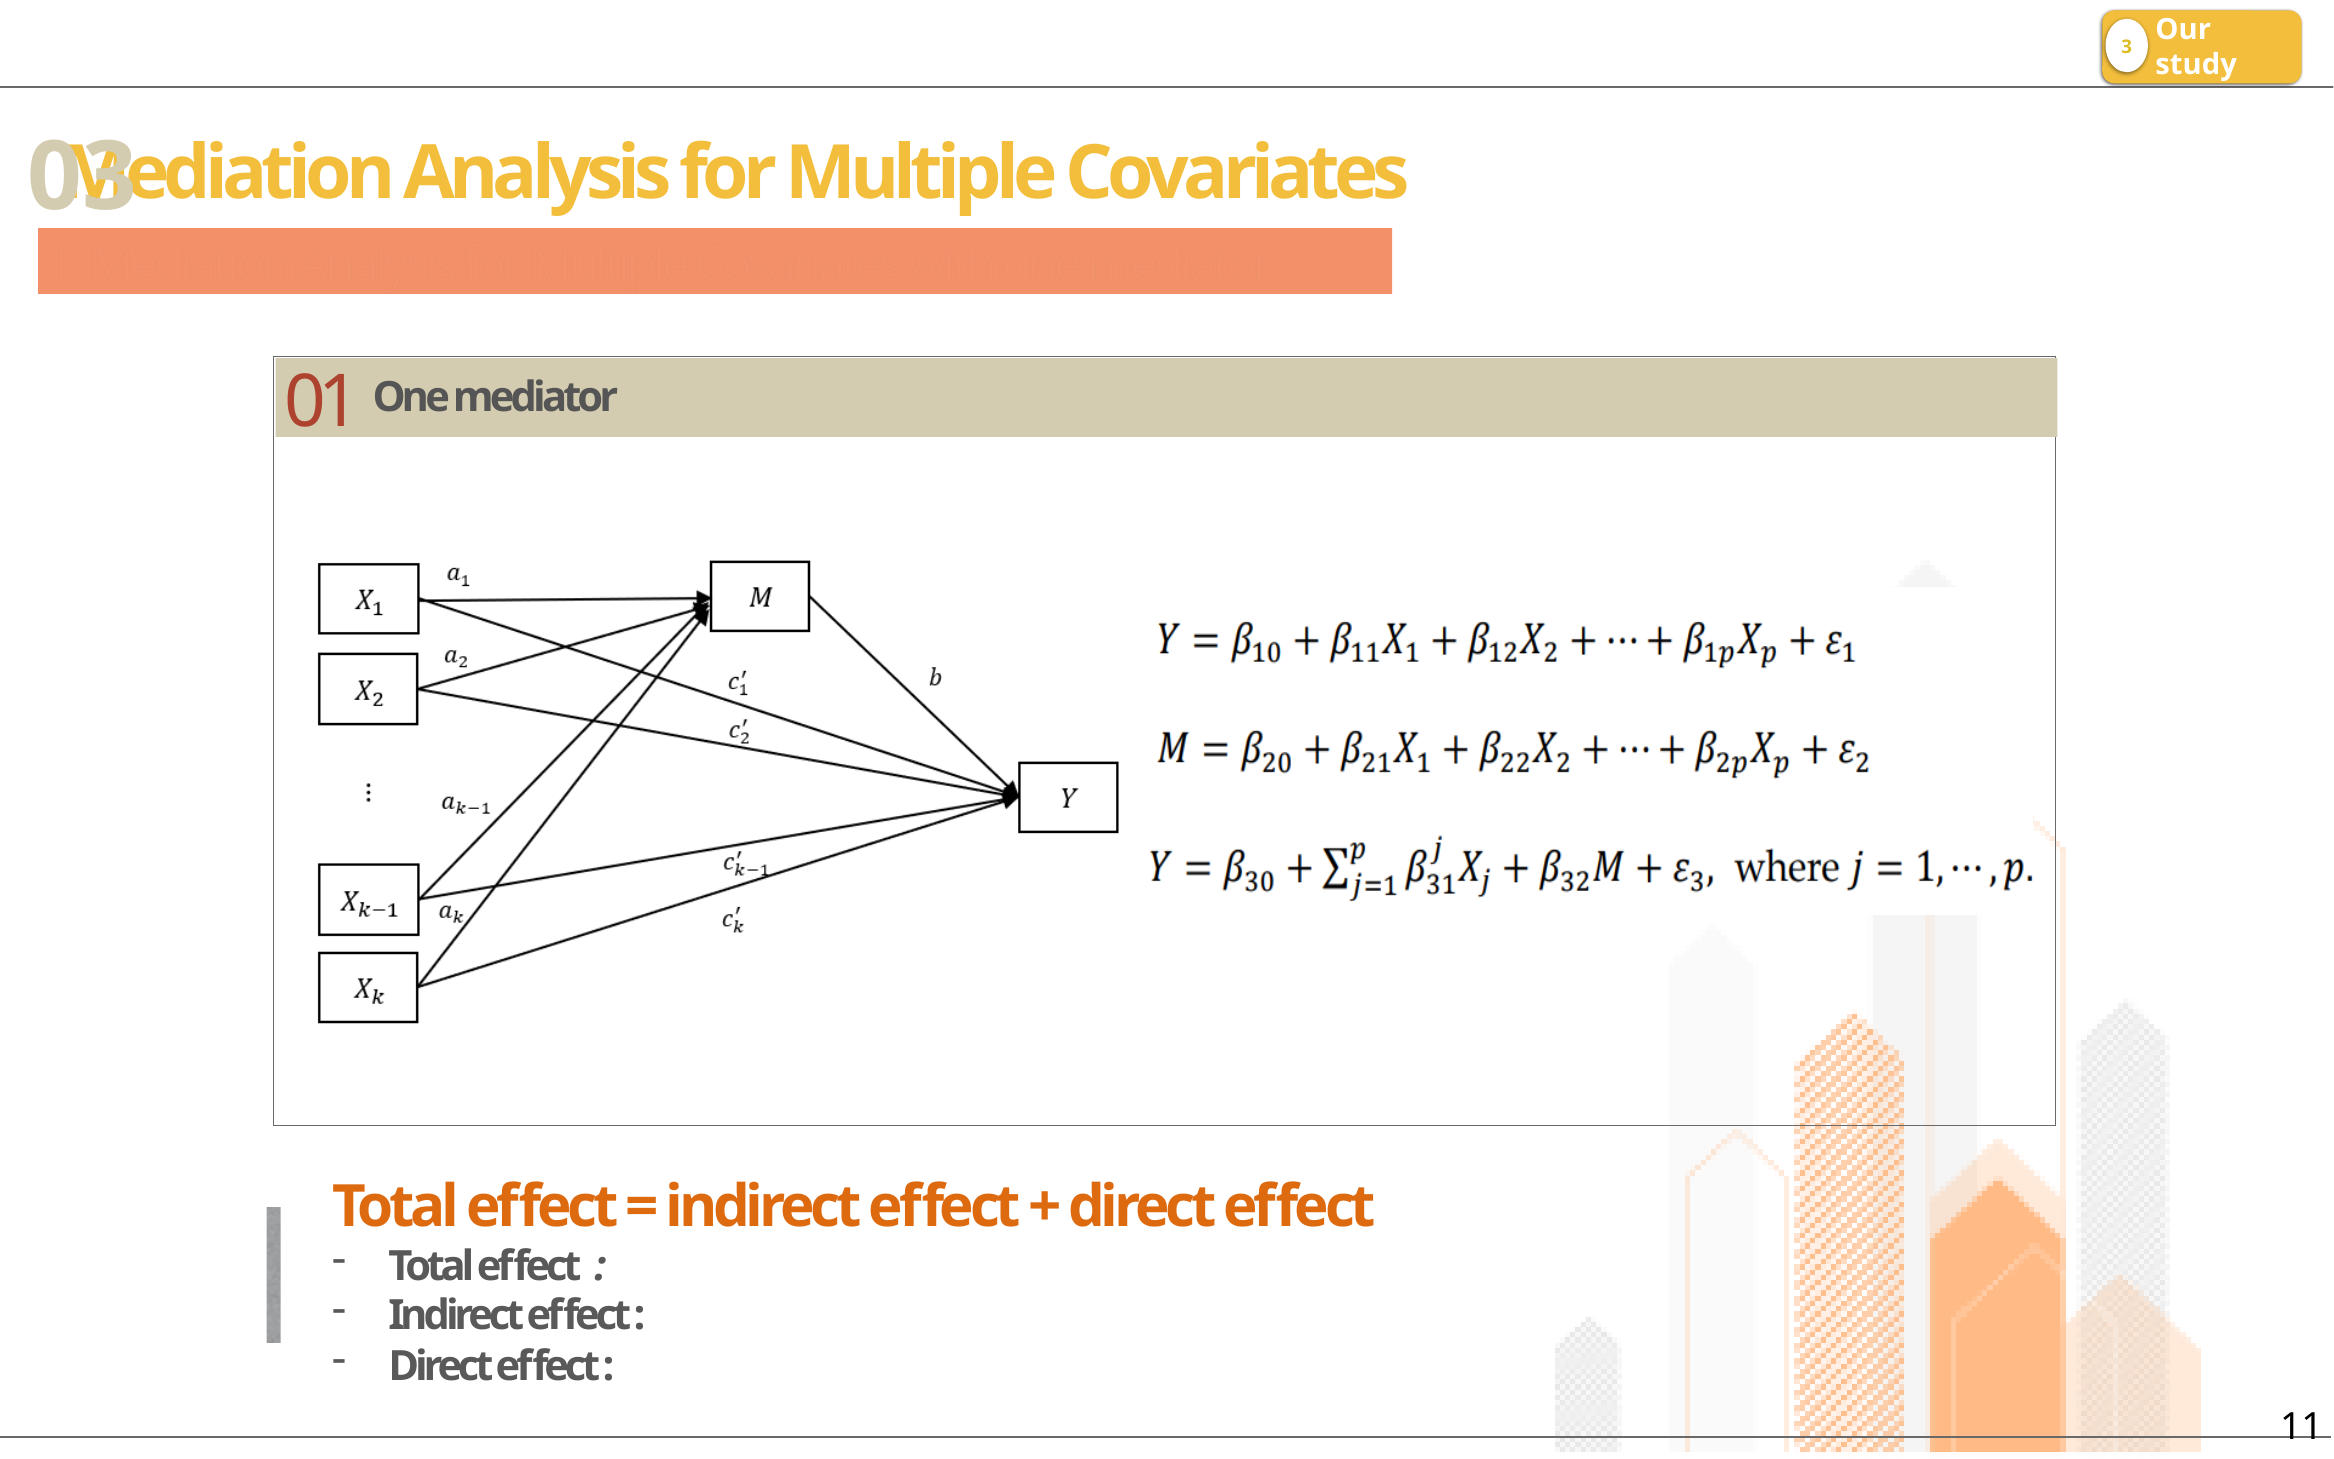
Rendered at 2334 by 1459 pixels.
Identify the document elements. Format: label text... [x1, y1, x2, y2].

text_box [2102, 55, 2147, 84]
text_box [369, 358, 2058, 437]
text_box 01 [276, 346, 369, 449]
text_box Mediation Analysis for Multiple Covariates [145, 115, 1418, 221]
text_box [2102, 10, 2147, 39]
text_box 3 [2105, 18, 2147, 73]
text_box [2295, 12, 2302, 82]
text_box 11 [2269, 1394, 2334, 1455]
text_box 03 [19, 105, 145, 236]
text_box 1. Mediation Analysis for Multiple Covariates with one mediator [38, 228, 1393, 294]
text_box One mediator [364, 362, 626, 428]
text_box [273, 356, 2056, 1126]
text_box Our study [2147, 3, 2295, 89]
text_box [266, 1207, 281, 1343]
picture [299, 521, 2207, 1458]
